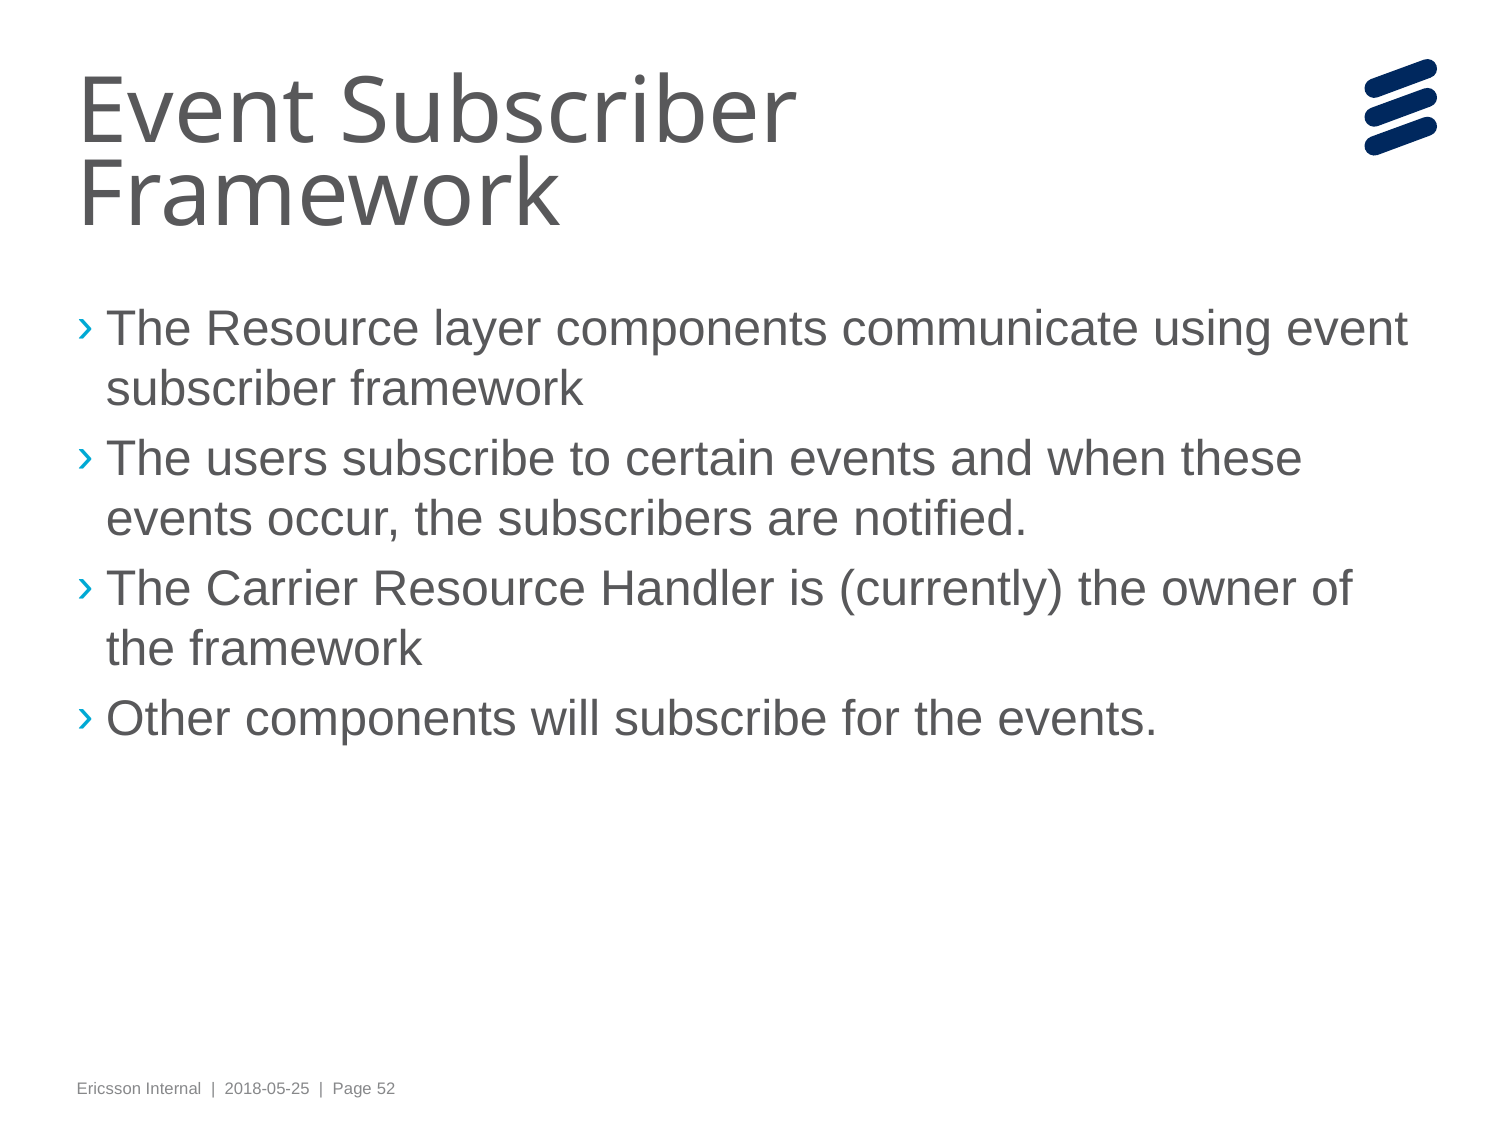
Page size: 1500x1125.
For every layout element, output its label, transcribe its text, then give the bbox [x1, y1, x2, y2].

list The Resource layer components communicate using event subscriber framework The users subscribe to certain events and when these events occur, the subscribers are notified. The Carrier Resource Handler is (currently) the owner of the framework Other components will subscribe for the events. [64, 295, 1436, 928]
title Event Subscriber Framework [64, 69, 1295, 249]
